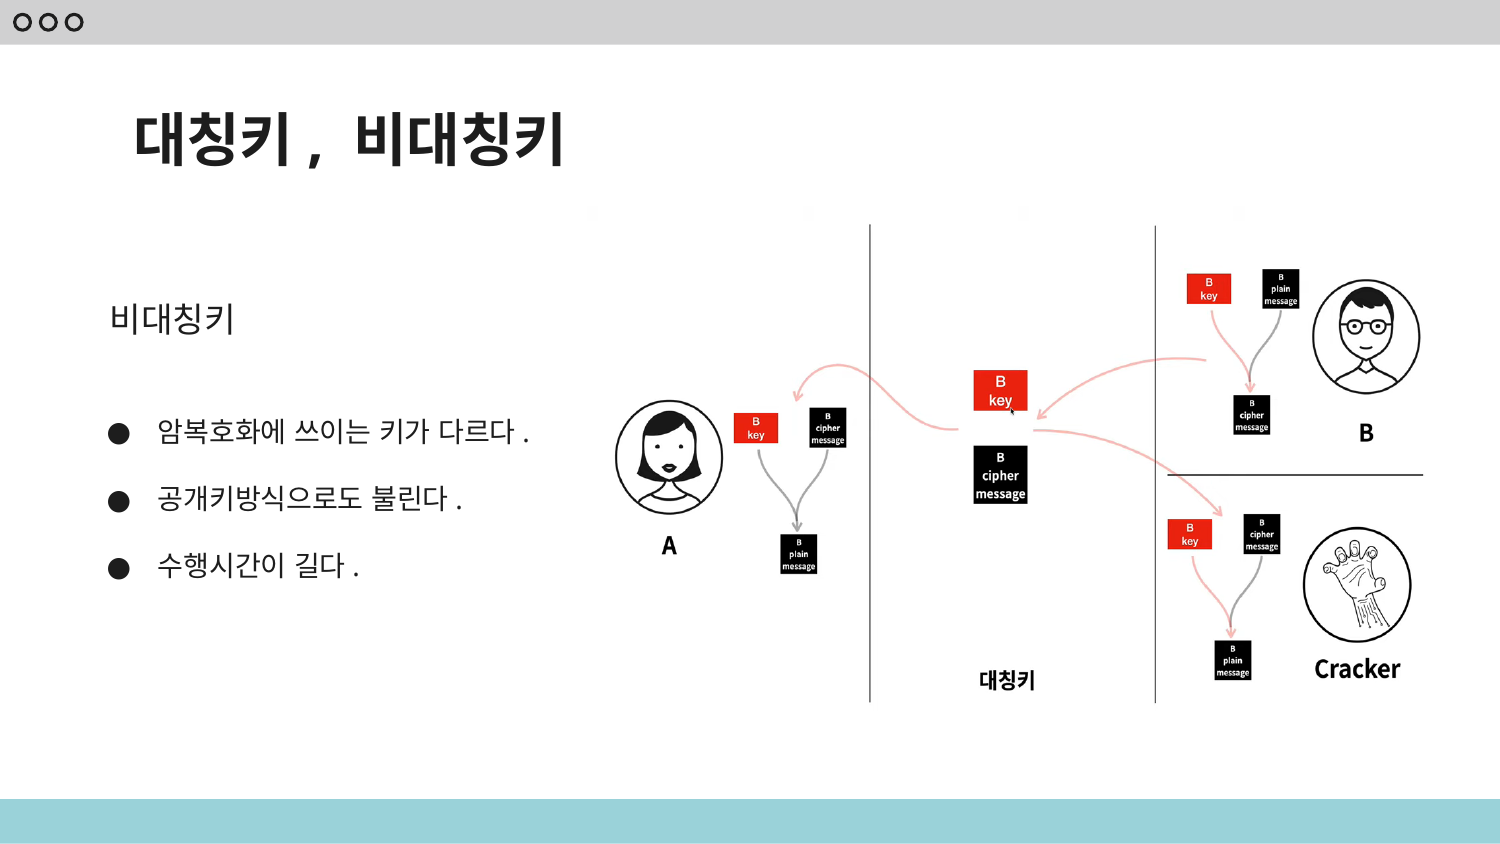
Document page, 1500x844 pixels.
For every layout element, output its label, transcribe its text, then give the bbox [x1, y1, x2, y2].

title 대칭키, 비대칭키 [118, 88, 1382, 190]
list 비대칭키 암복호화에 쓰이는 키가 다르다. 공개키방식으로도 불린다. 수행시간이 길다. [67, 189, 1332, 779]
picture [586, 206, 1448, 722]
